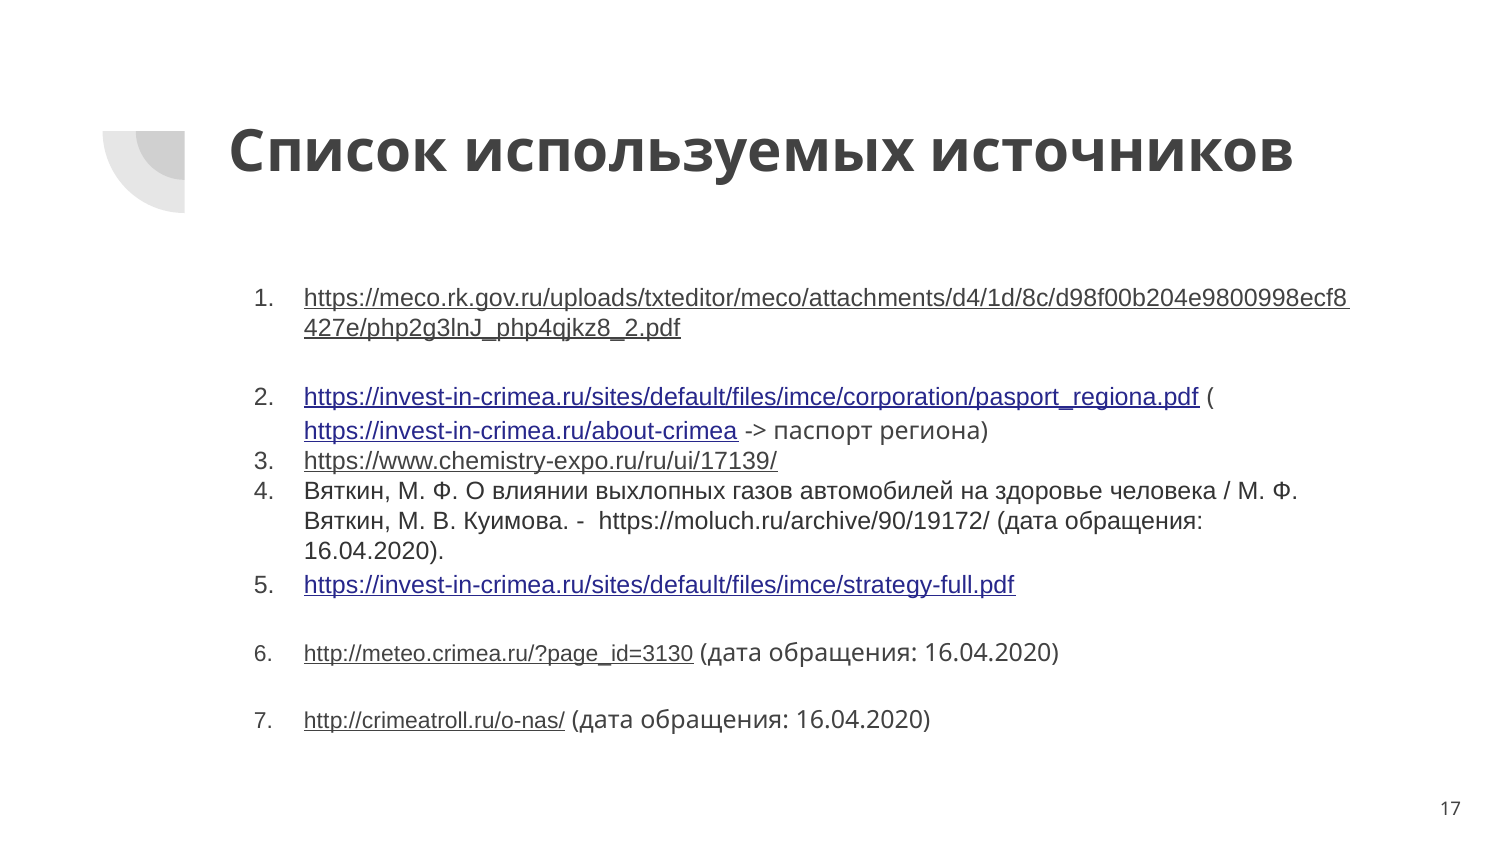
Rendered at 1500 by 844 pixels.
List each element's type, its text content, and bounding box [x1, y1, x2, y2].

title Список используемых источников [213, 98, 1368, 262]
list https://meco.rk.gov.ru/uploads/txteditor/meco/attachments/d4/1d/8c/d98f00b204e9800998ecf8427e/php2g3lnJ_php4qjkz8_2.pdf https://invest-in-crimea.ru/sites/default/files/imce/corporation/pasport_regiona.pdf (https://invest-in-crimea.ru/about-crimea -> паспорт региона) https://www.chemistry-expo.ru/ru/ui/17139/ Вяткин, М. Ф. О влиянии выхлопных газов автомобилей на здоровье человека / М. Ф. Вяткин, М. В. Куимова. - https://moluch.ru/archive/90/19172/ (дата обращения: 16.04.2020). https://invest-in-crimea.ru/sites/default/files/imce/strategy-full.pdf http://meteo.crimea.ru/?page_id=3130 (дата обращения: 16.04.2020) http://crimeatroll.ru/o-nas/ (дата обращения: 16.04.2020) [213, 262, 1368, 744]
slide_number ‹#› [1386, 777, 1477, 842]
